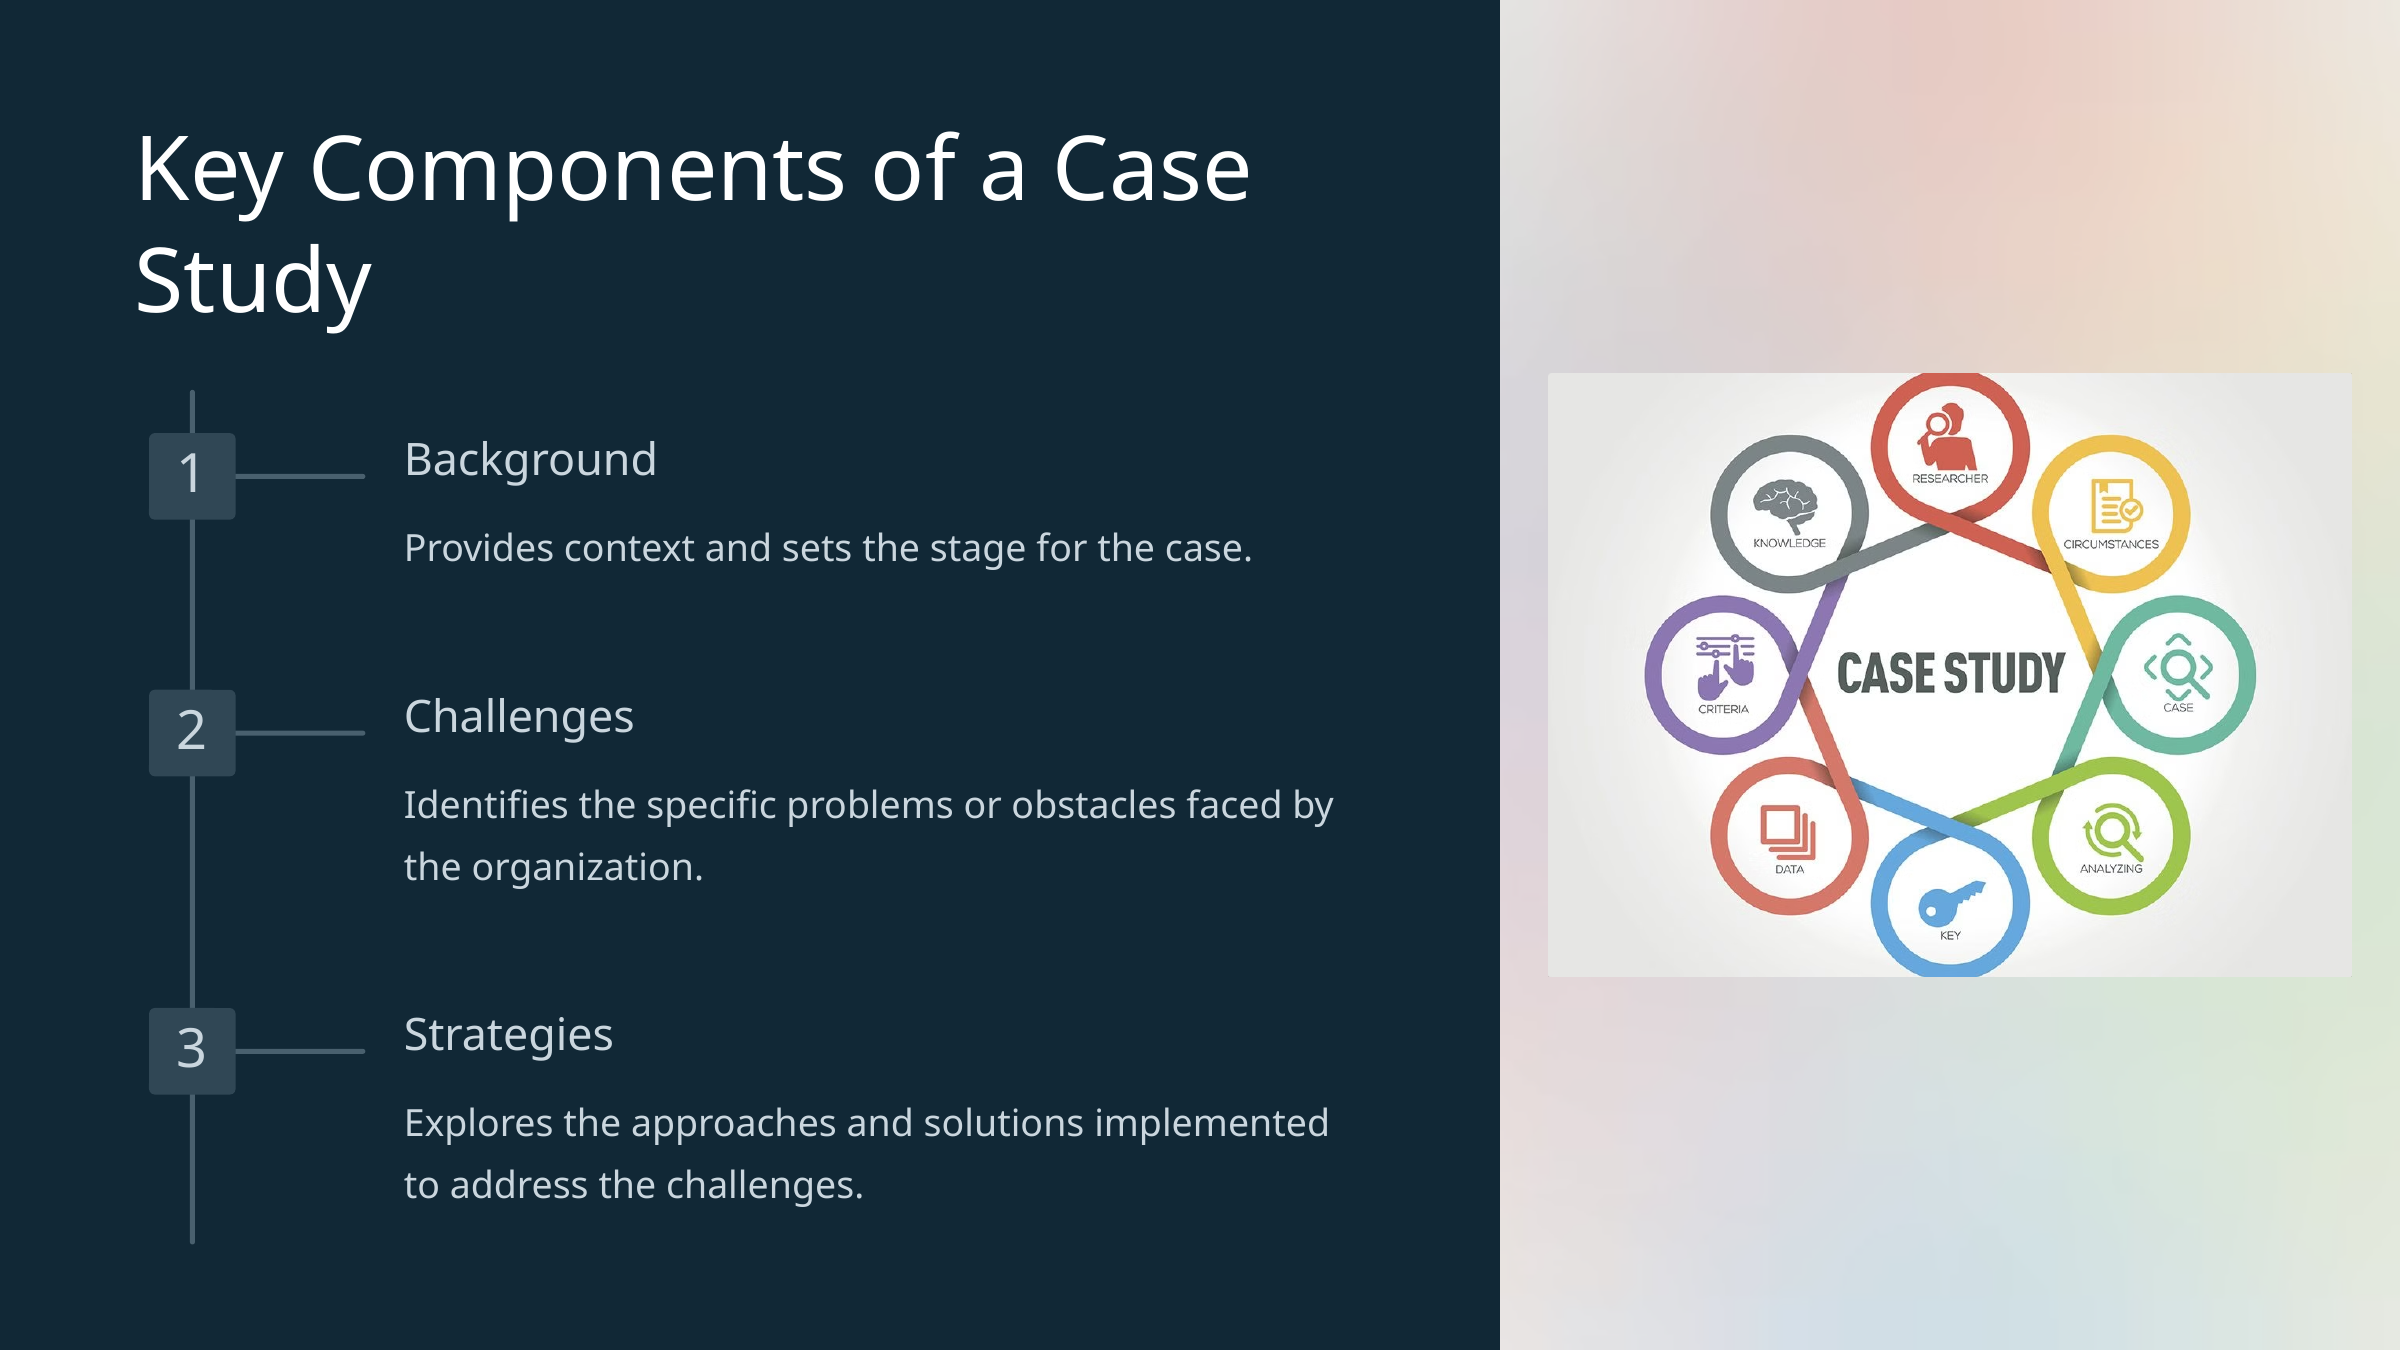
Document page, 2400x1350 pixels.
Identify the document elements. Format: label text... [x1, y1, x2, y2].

text_box Strategies [404, 1003, 857, 1060]
text_box [189, 389, 195, 433]
text_box [236, 473, 366, 479]
picture [1499, 0, 2400, 1350]
text_box [236, 1048, 366, 1054]
text_box [148, 1007, 236, 1095]
text_box Explores the approaches and solutions implemented to address the challenges. [404, 1082, 1366, 1207]
text_box [148, 689, 236, 777]
text_box Identifies the specific problems or obstacles faced by the organization. [404, 764, 1366, 888]
text_box Background [404, 428, 857, 485]
text_box [189, 777, 195, 1007]
text_box 1 [179, 449, 206, 504]
text_box 2 [170, 705, 214, 761]
text_box [148, 433, 236, 520]
text_box 3 [170, 1024, 215, 1079]
text_box [189, 520, 195, 689]
text_box Key Components of a Case Study [134, 105, 1366, 333]
text_box [236, 730, 366, 736]
text_box [189, 1095, 195, 1245]
text_box Provides context and sets the stage for the case. [404, 507, 1366, 570]
text_box Challenges [404, 684, 857, 742]
